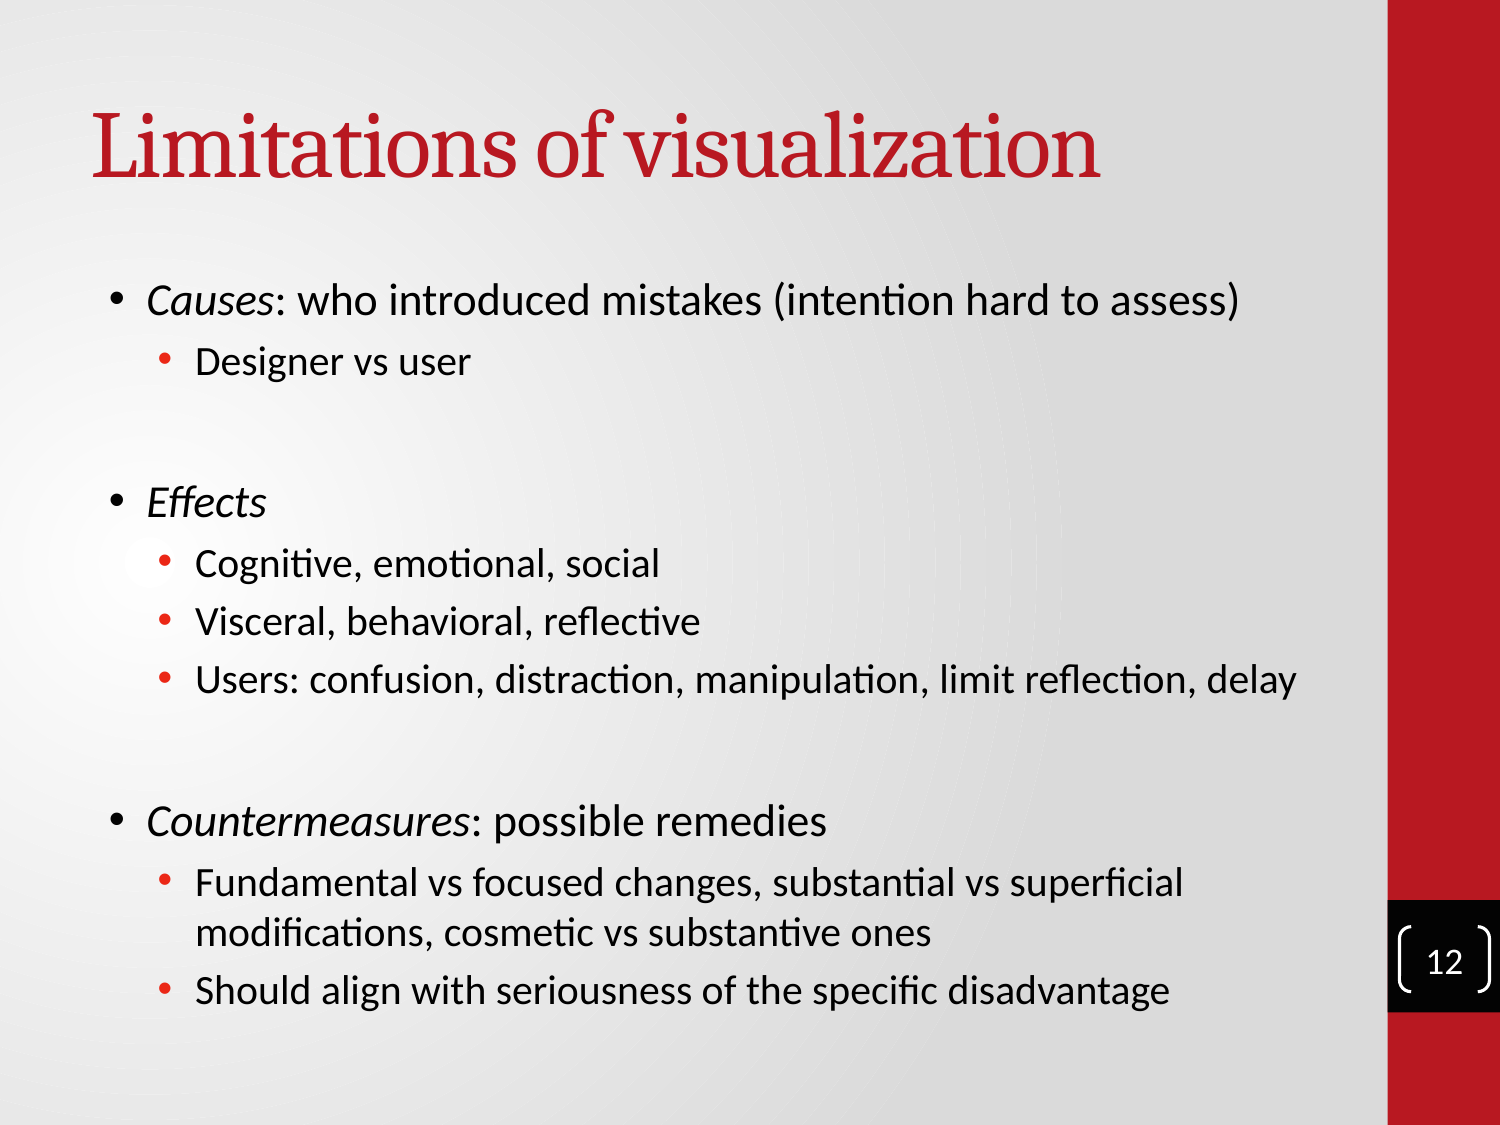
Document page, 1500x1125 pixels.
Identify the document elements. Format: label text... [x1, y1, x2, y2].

title Limitations of visualization [75, 45, 1325, 233]
slide_number 12 [1397, 925, 1492, 994]
list Causes: who introduced mistakes (intention hard to assess) Designer vs user Effects Cognitive, emotional, social Visceral, behavioral, reflective Users: confusion, distraction, manipulation, limit reflection, delay Countermeasures: possible remedies Fundamental vs focused changes, substantial vs superficial modifications, cosmetic vs substantive ones Should align with seriousness of the specific disadvantage [75, 262, 1325, 1073]
